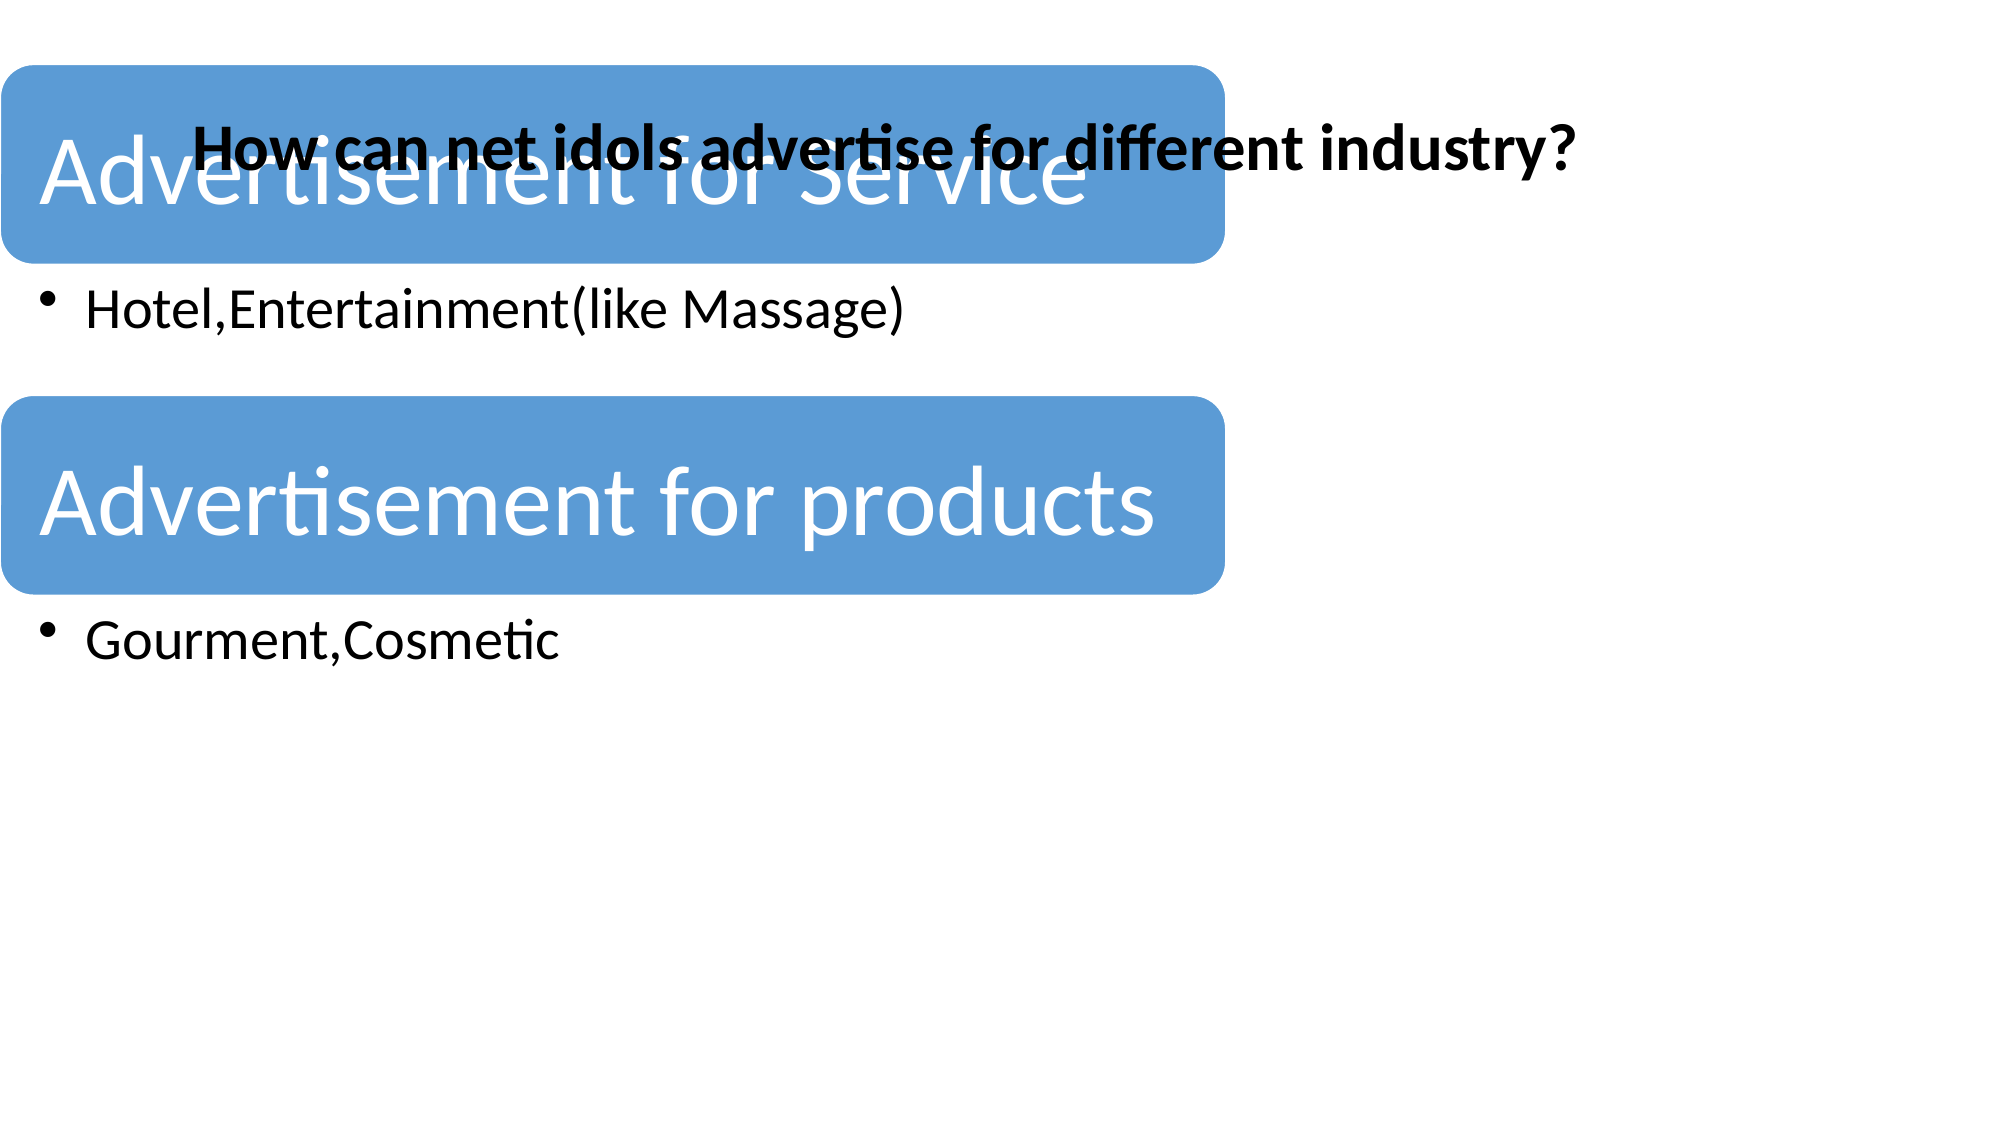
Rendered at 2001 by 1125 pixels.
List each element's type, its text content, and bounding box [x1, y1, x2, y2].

text_box How can net idols advertise for different industry? [177, 96, 1610, 192]
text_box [346, 216, 1573, 1007]
